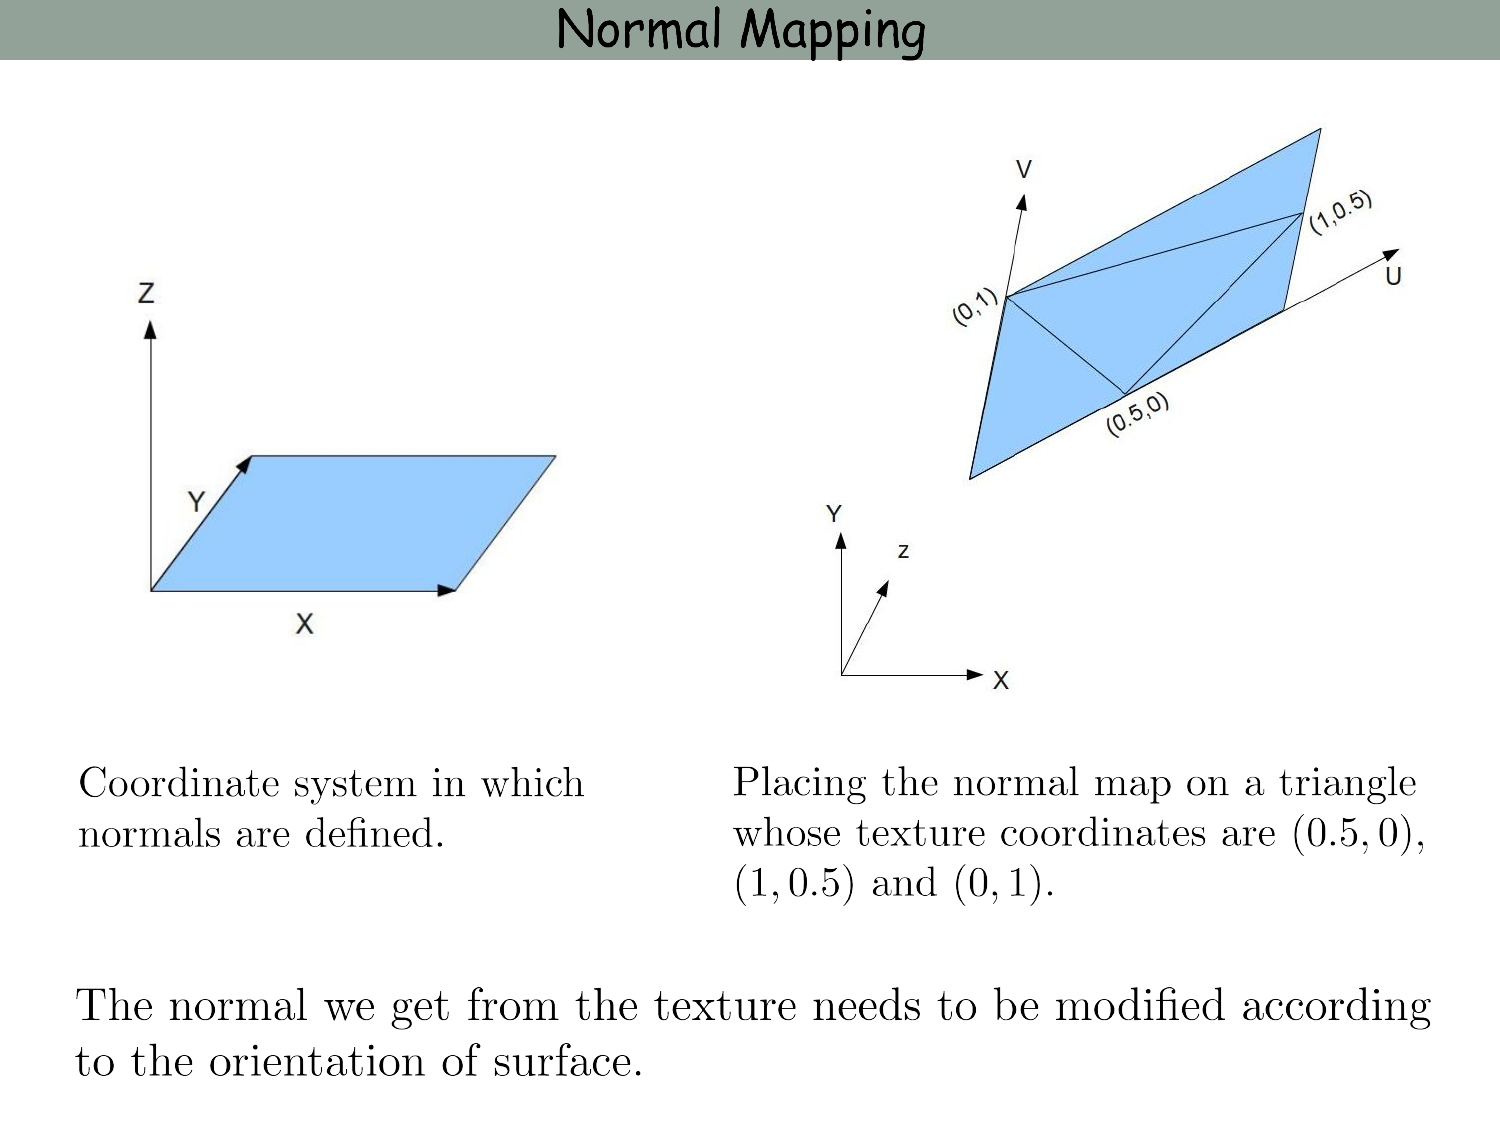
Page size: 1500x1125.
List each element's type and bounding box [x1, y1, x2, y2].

picture [74, 250, 638, 645]
picture [799, 87, 1444, 732]
picture [78, 765, 585, 847]
picture [733, 765, 1423, 906]
picture [74, 987, 1431, 1076]
picture [557, 6, 926, 61]
